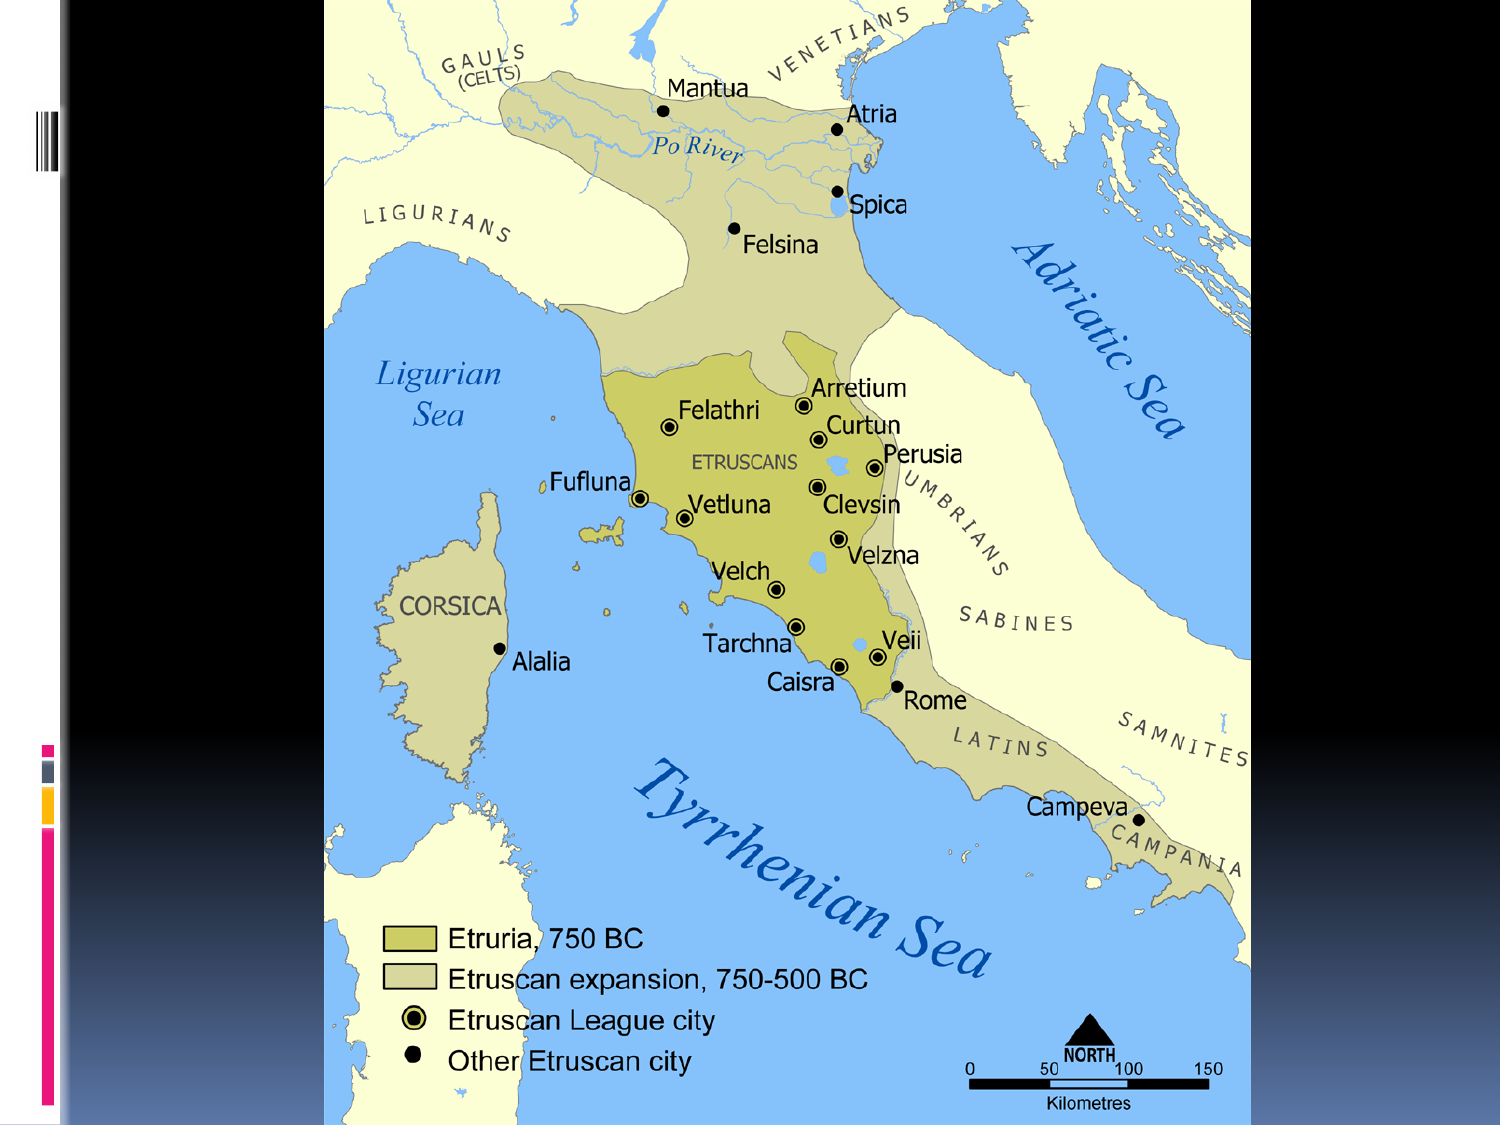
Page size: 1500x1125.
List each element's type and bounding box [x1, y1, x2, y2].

picture [324, 0, 1251, 1125]
